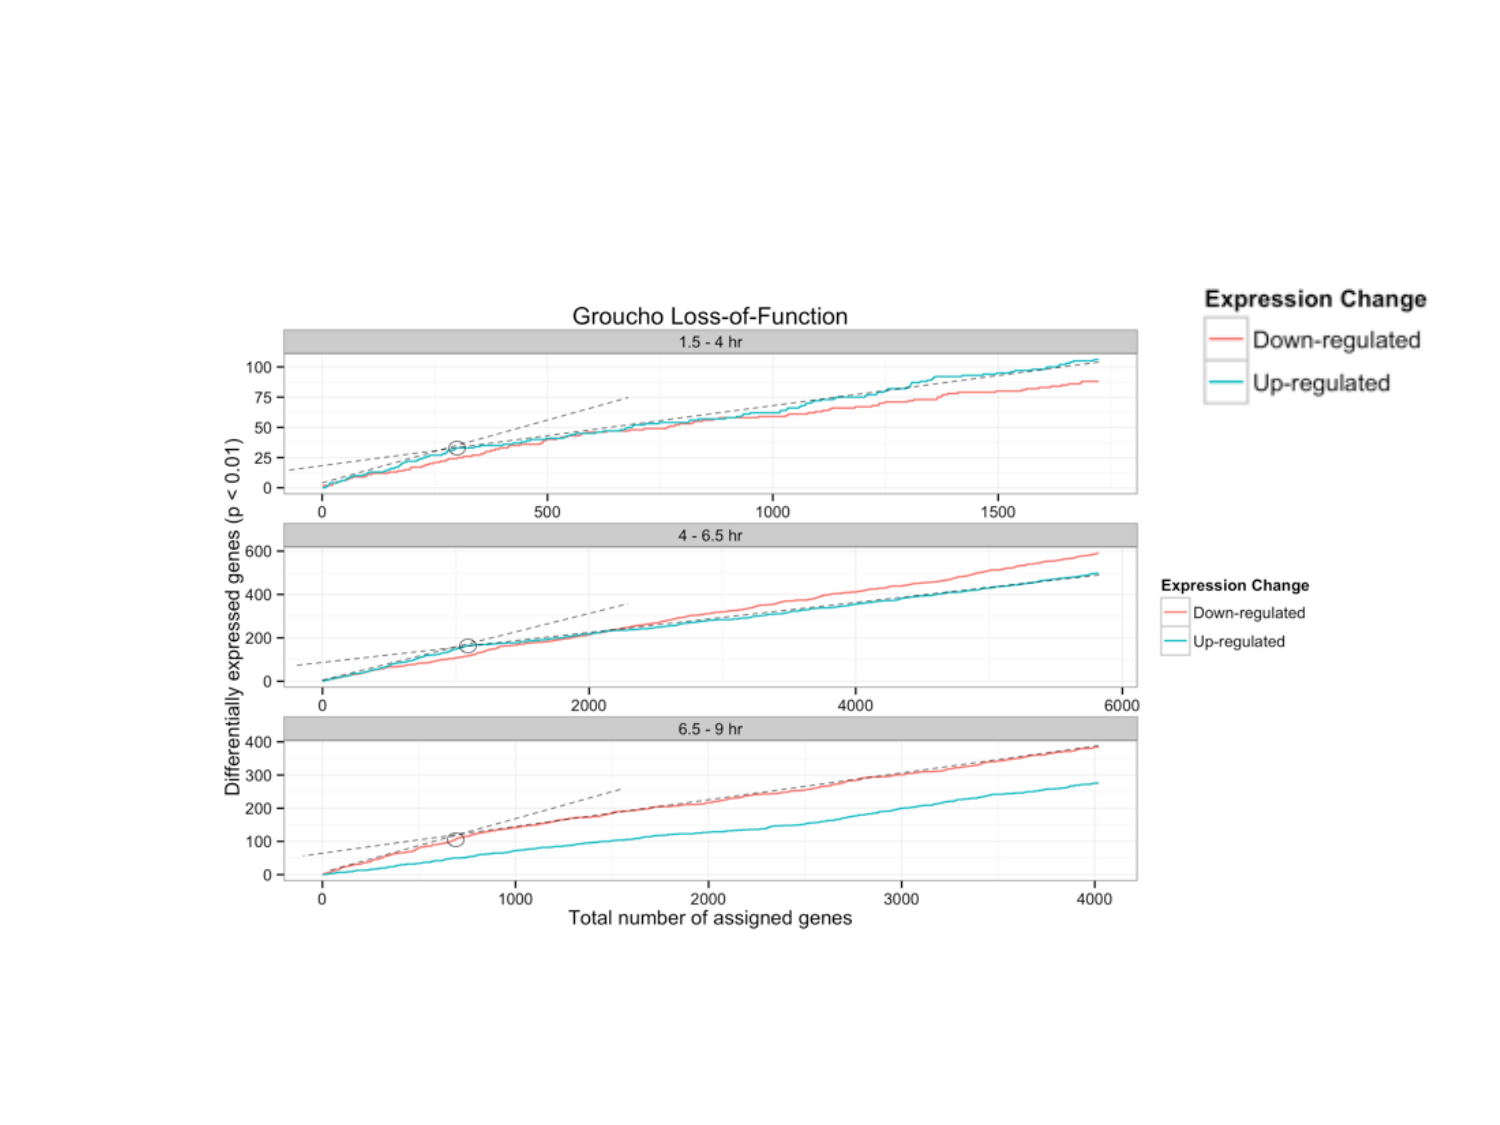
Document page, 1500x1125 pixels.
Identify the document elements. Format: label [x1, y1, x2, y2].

picture [207, 257, 1500, 943]
